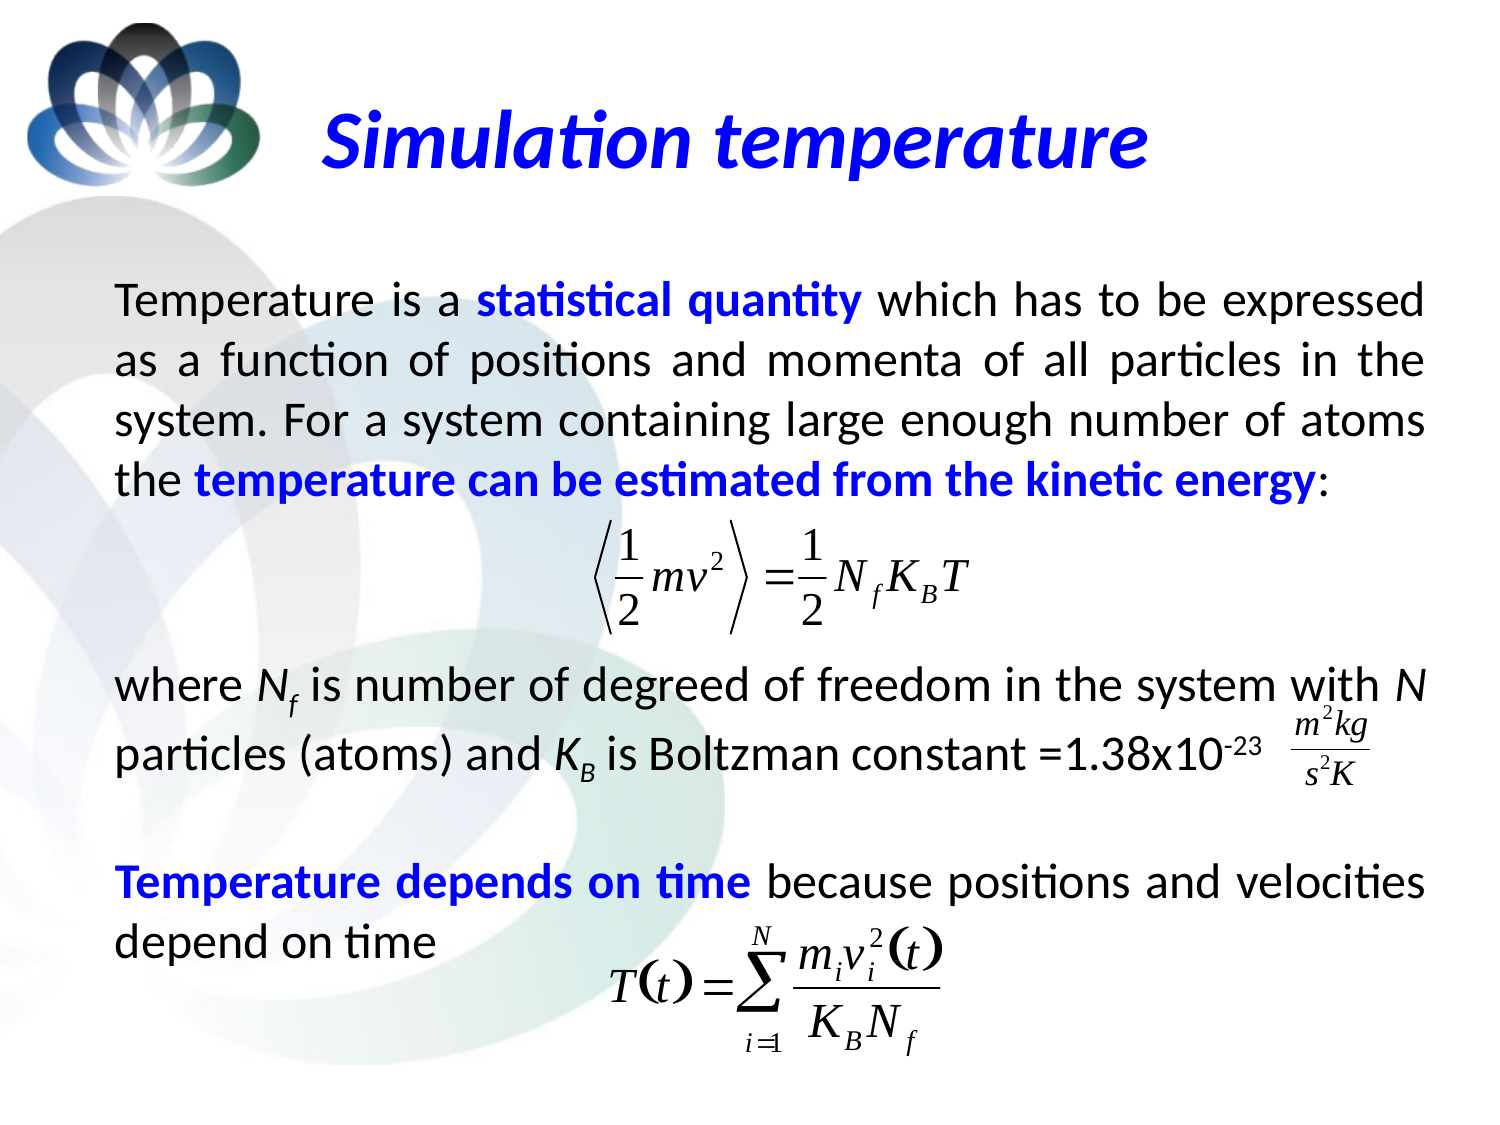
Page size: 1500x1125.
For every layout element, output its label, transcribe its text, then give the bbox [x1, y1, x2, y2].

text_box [1285, 699, 1376, 790]
picture [0, 22, 726, 1066]
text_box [585, 516, 976, 639]
text_box Simulation temperature [307, 78, 1232, 193]
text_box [600, 916, 948, 1064]
text_box Temperature is a statistical quantity which has to be expressed as a function of positions and momenta of all particles in the system. For a system containing large enough number of atoms the temperature can be estimated from the kinetic energy: where Nf is number of degreed of freedom in the system with N particles (atoms) and KB is Boltzman constant =1.38x10-23 Temperature depends on time because positions and velocities depend on time [100, 259, 1442, 1096]
